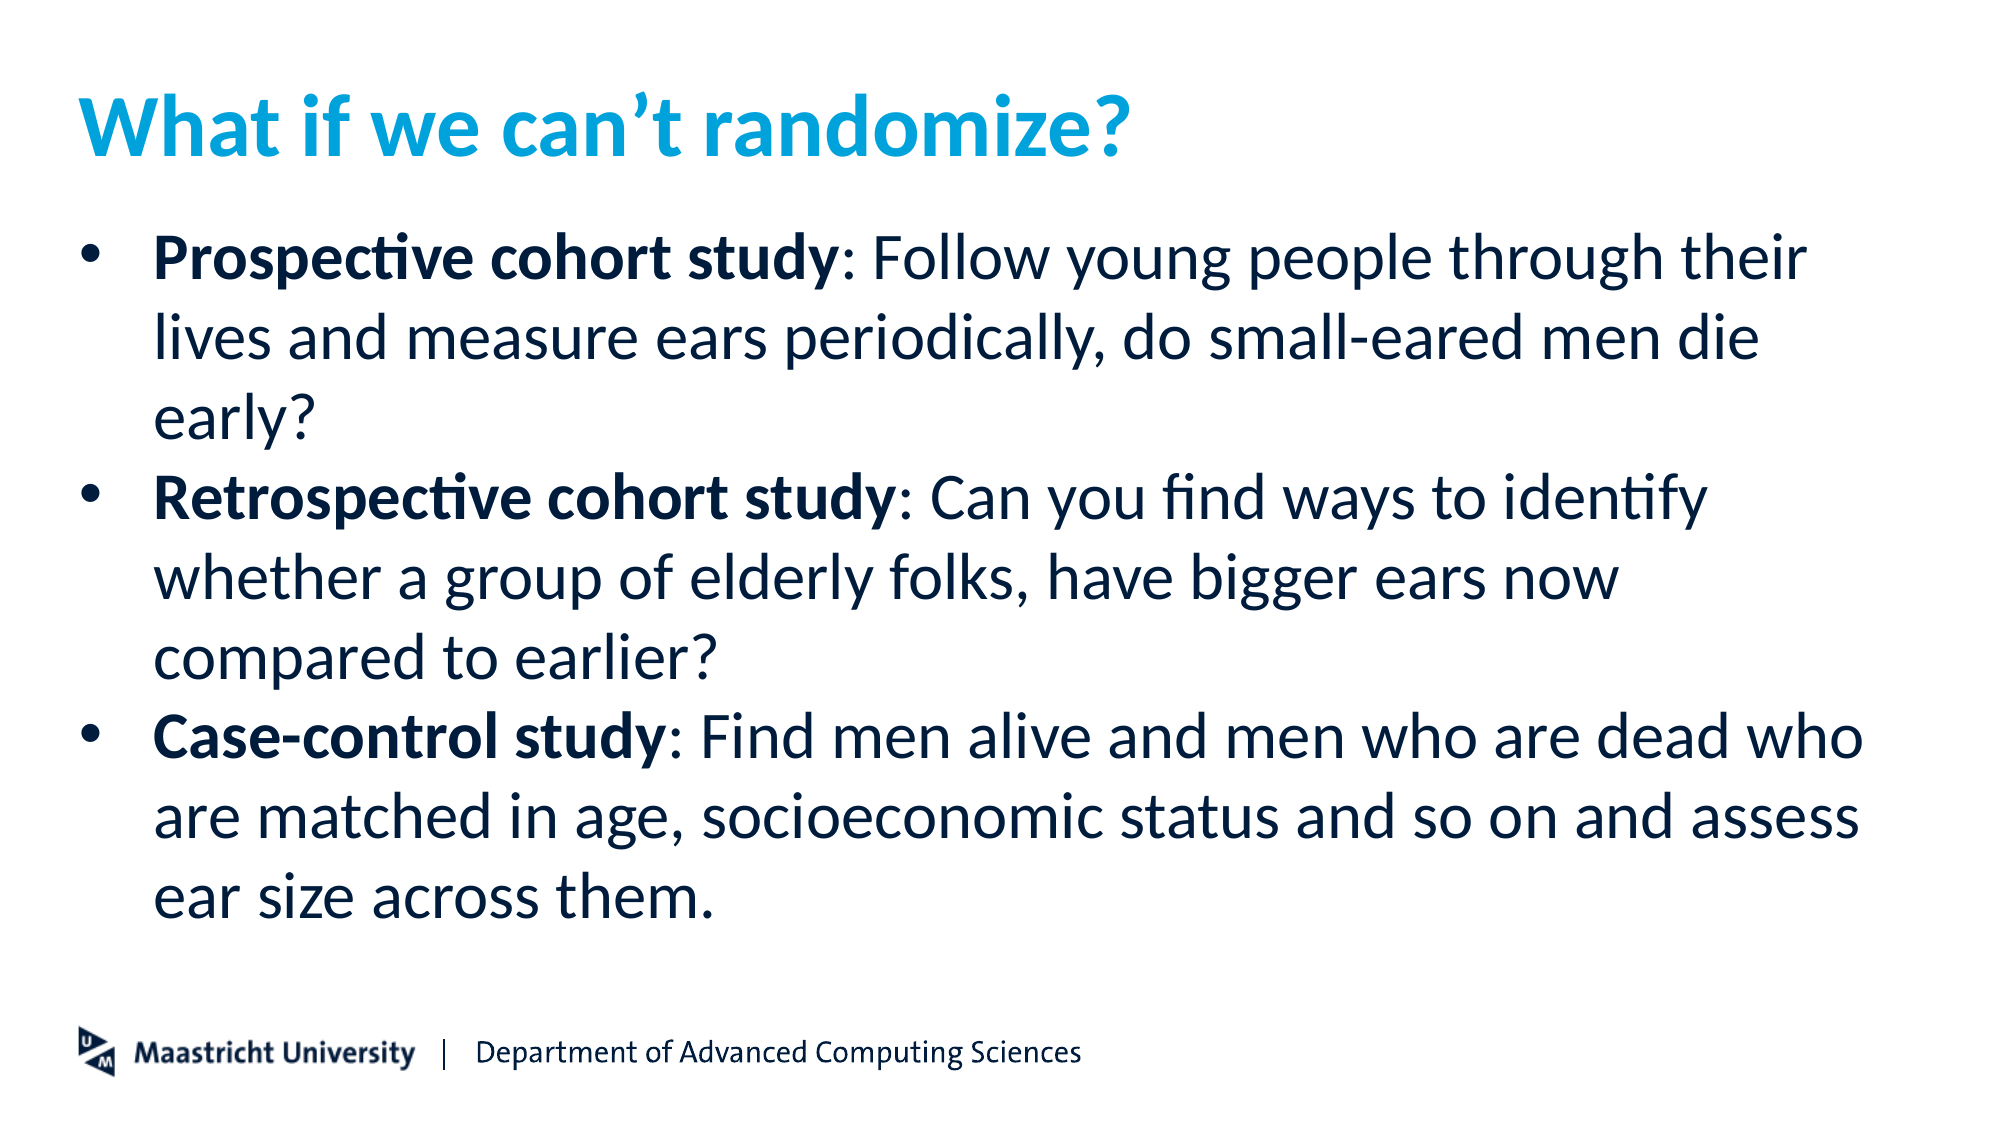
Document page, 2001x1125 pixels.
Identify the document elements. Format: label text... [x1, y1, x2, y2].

list Prospective cohort study: Follow young people through their lives and measure ears periodically, do small-eared men die early? Retrospective cohort study: Can you find ways to identify whether a group of elderly folks, have bigger ears now compared to earlier? Case-control study: Find men alive and men who are dead who are matched in age, socioeconomic status and so on and assess ear size across them. [78, 212, 1900, 942]
title What if we can’t randomize? [78, 67, 1900, 192]
